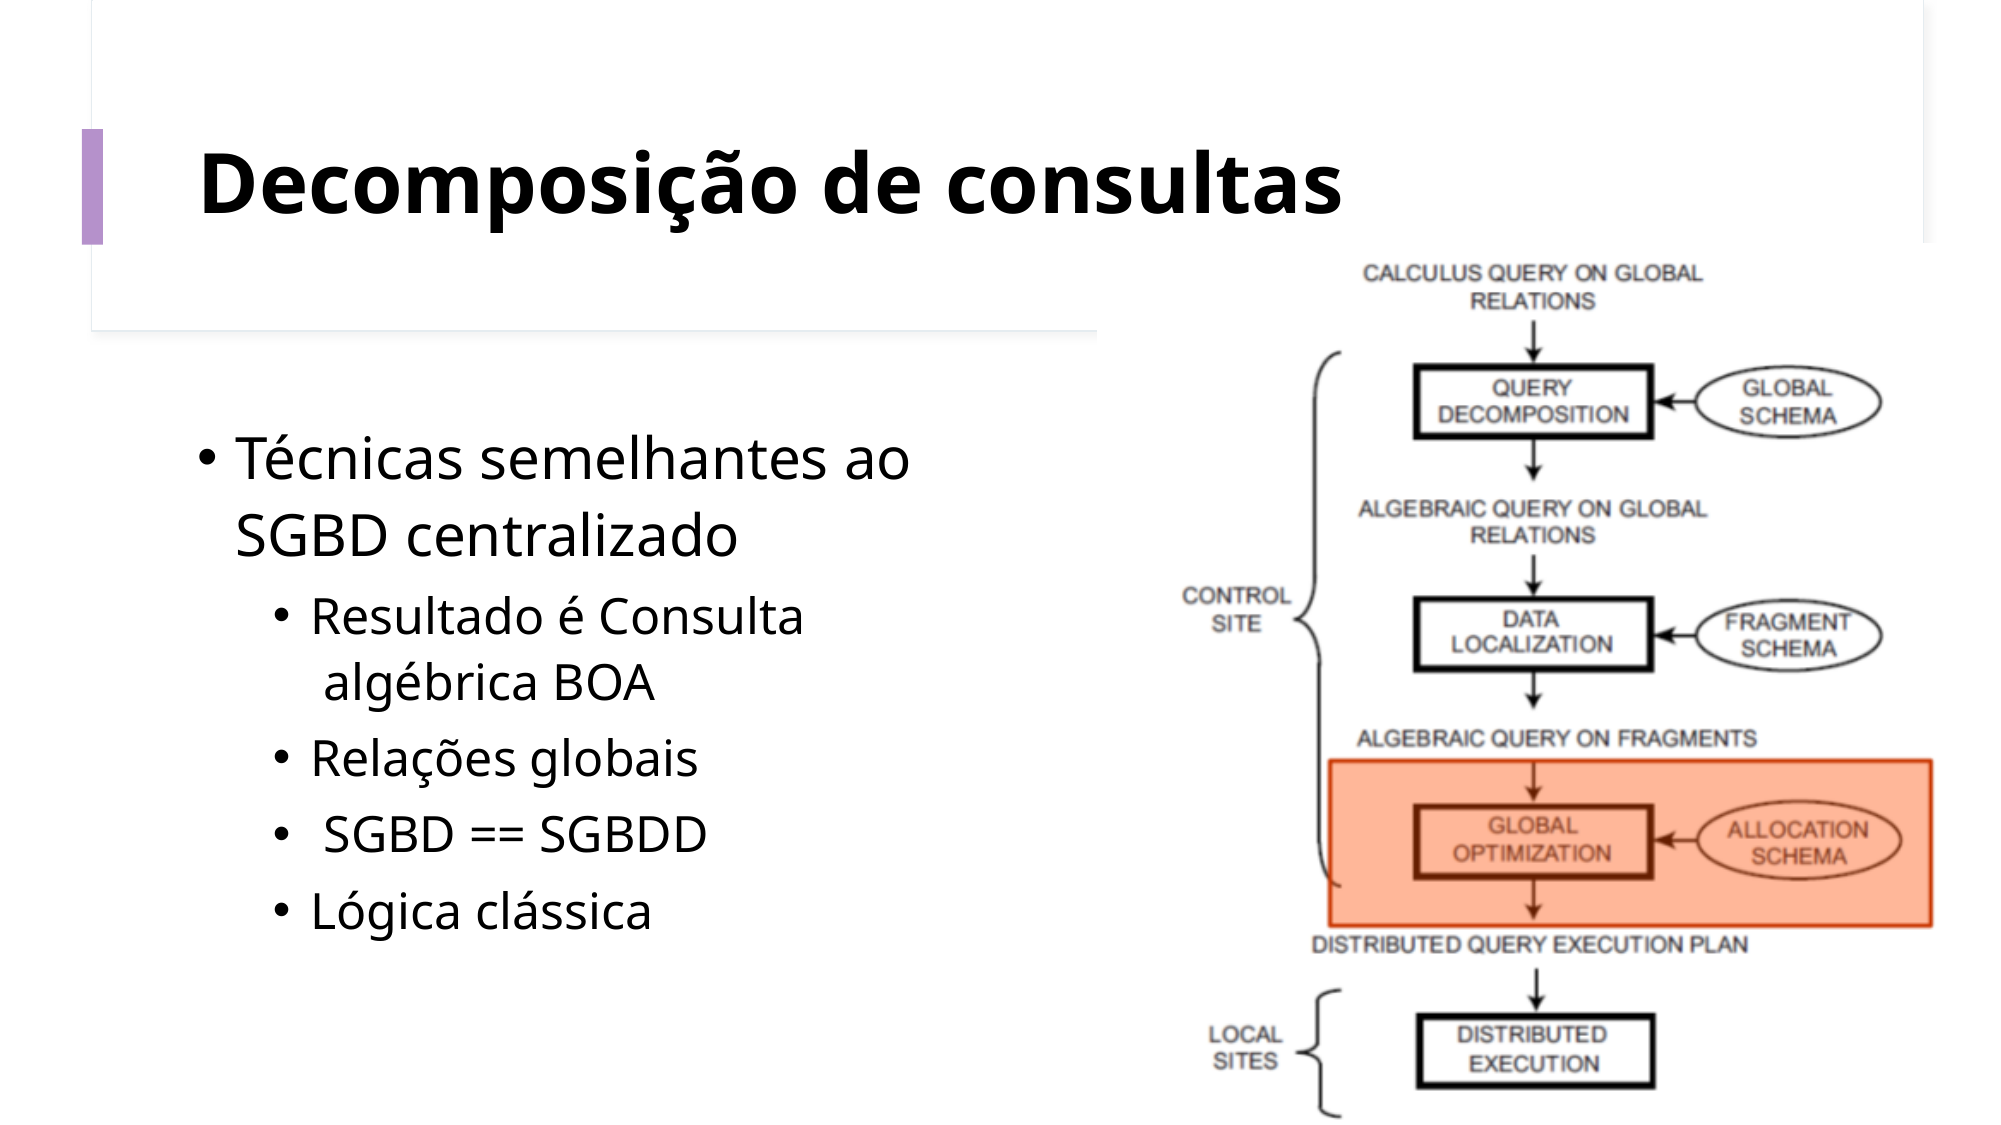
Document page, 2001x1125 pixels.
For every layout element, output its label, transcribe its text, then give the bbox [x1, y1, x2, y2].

title Decomposição de consultas [183, 90, 1851, 284]
picture [1097, 243, 1954, 1125]
list Técnicas semelhantes ao SGBD centralizado Resultado é Consulta algébrica BOA Relações globais SGBD == SGBDD Lógica clássica [183, 406, 1097, 1013]
